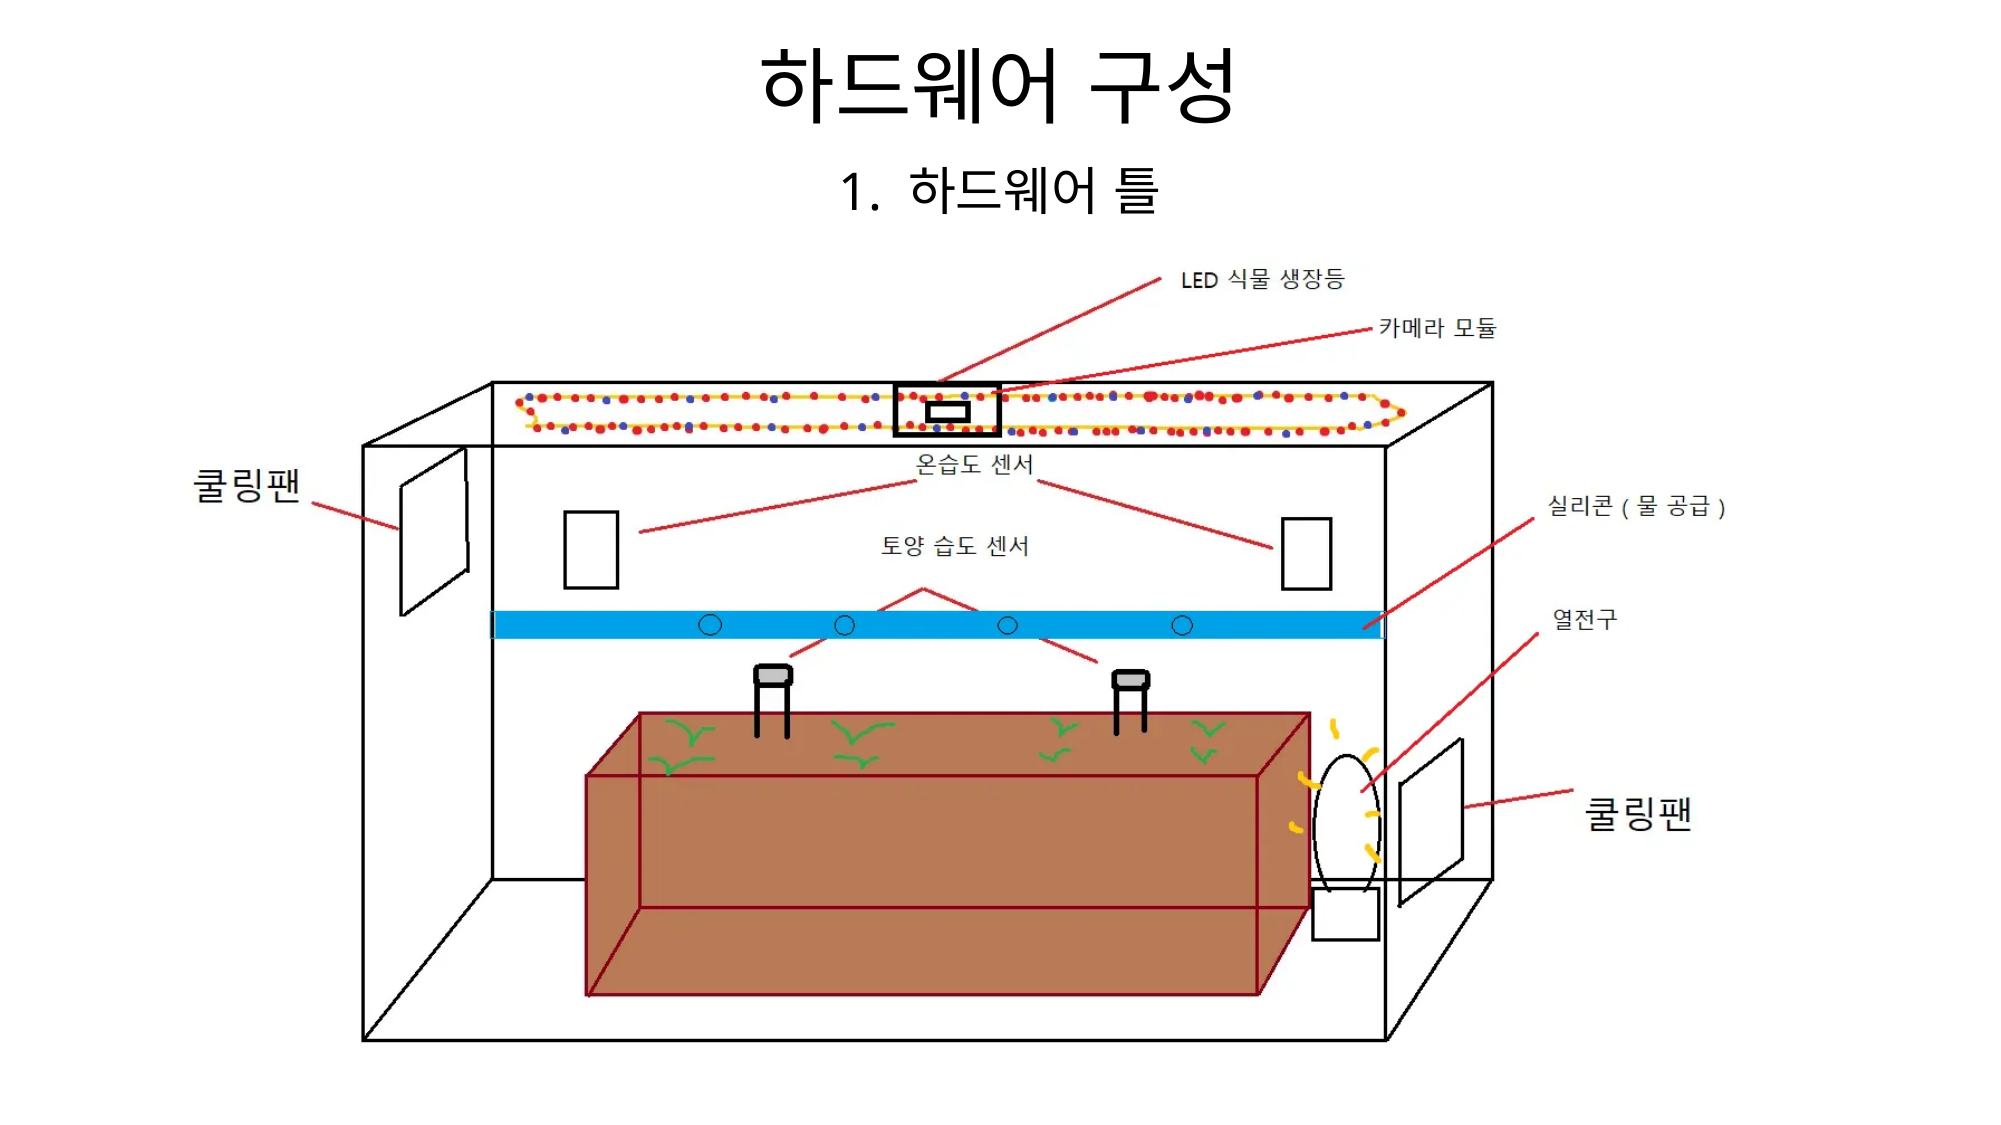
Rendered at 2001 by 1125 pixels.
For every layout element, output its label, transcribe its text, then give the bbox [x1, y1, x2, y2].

text_box 1. 하드웨어 틀 [823, 150, 1177, 228]
picture [183, 258, 1789, 1059]
text_box 하드웨어 구성 [743, 26, 1256, 142]
